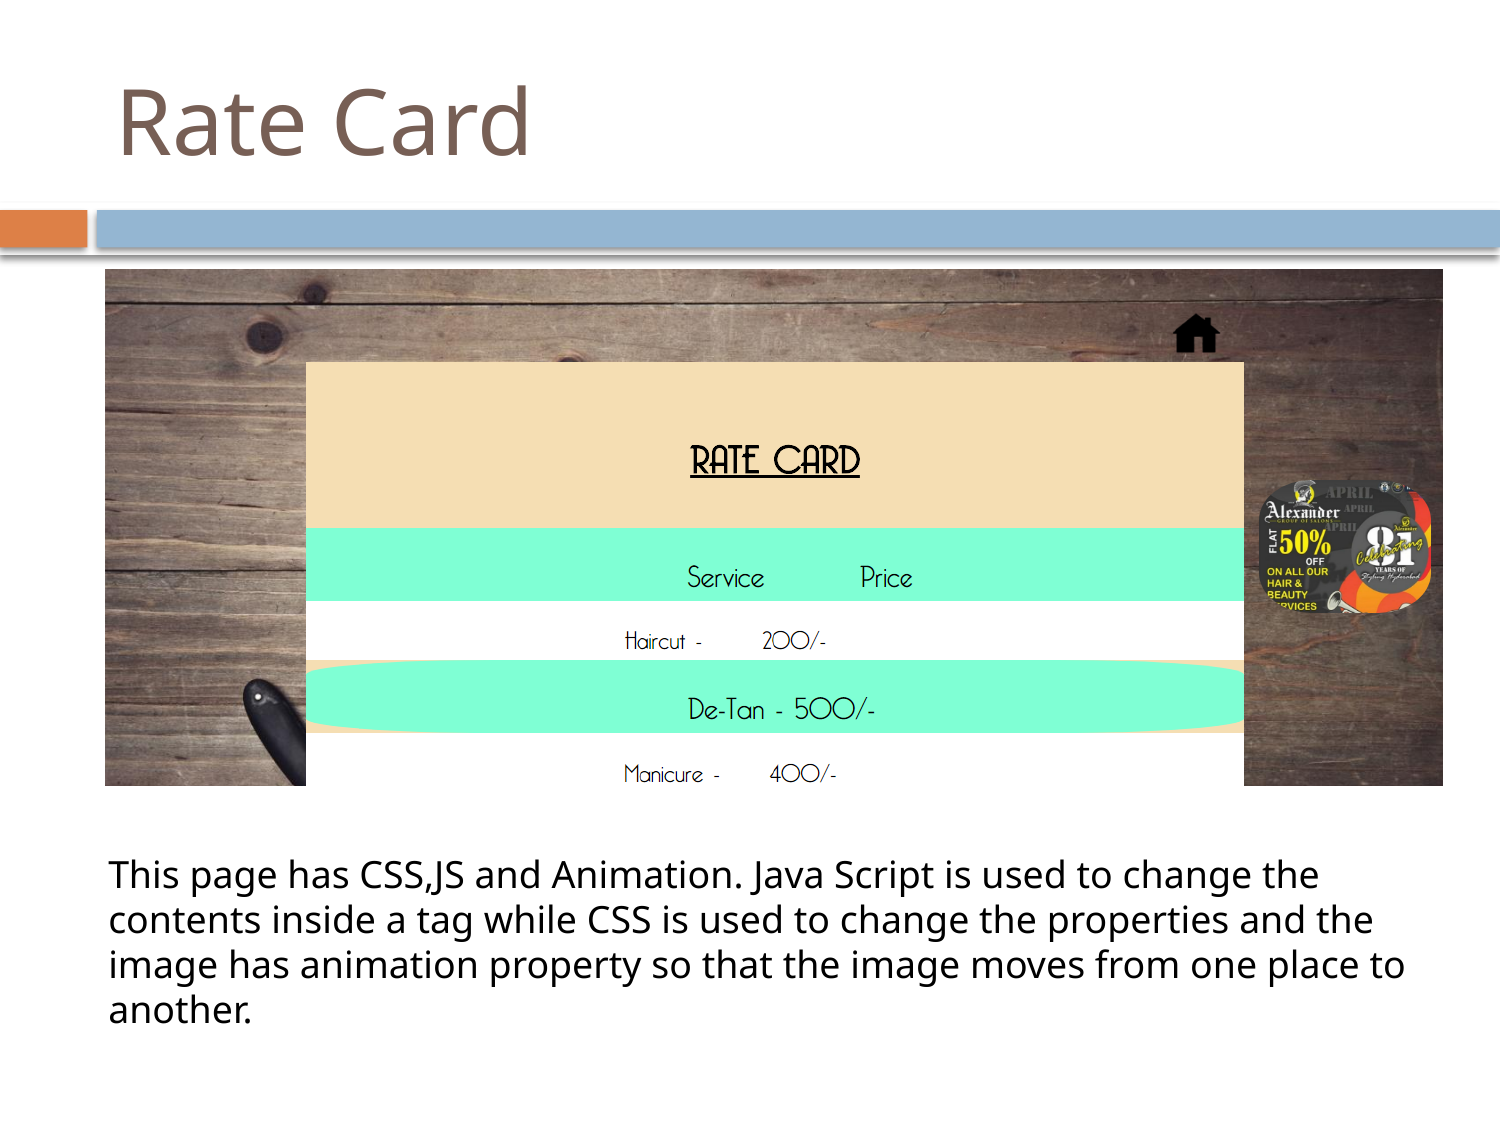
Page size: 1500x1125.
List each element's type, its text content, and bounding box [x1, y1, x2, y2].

title Rate Card [100, 37, 1438, 200]
text_box This page has CSS,JS and Animation. Java Script is used to change the contents inside a tag while CSS is used to change the properties and the image has animation property so that the image moves from one place to another. [93, 843, 1442, 1039]
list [105, 269, 1444, 786]
